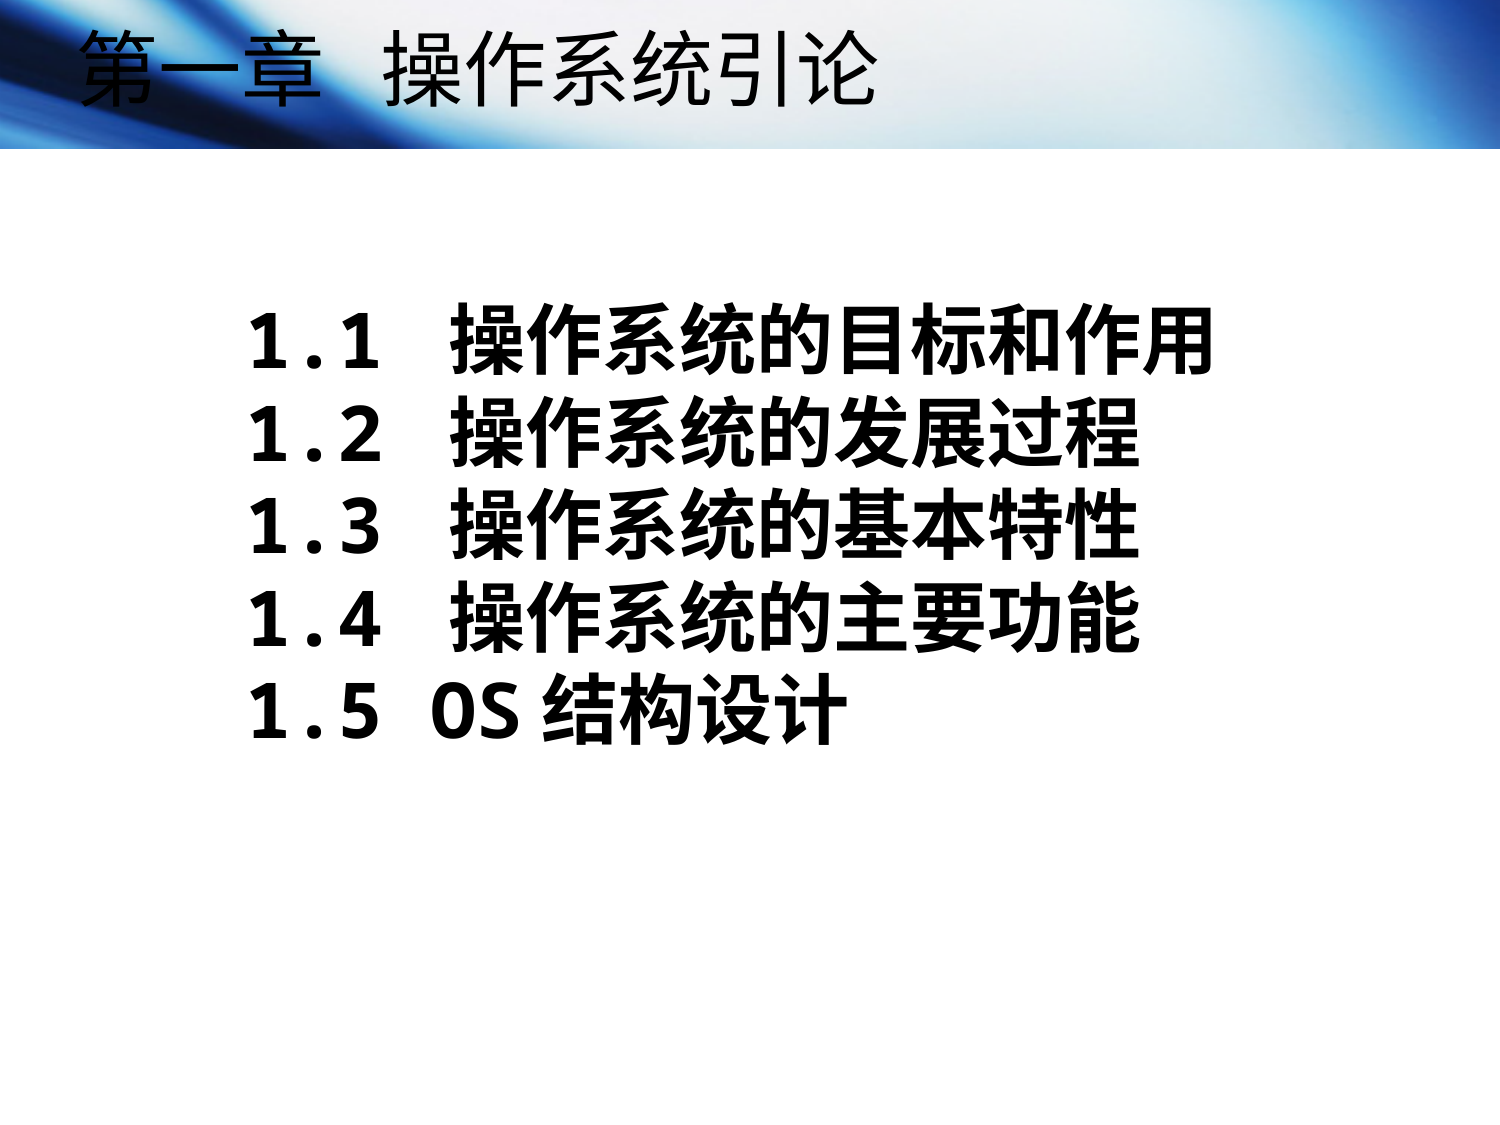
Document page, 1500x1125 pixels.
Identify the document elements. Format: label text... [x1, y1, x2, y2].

title 第一章 操作系统引论 [75, 24, 1425, 118]
list 1.1 操作系统的目标和作用 1.2 操作系统的发展过程 1.3 操作系统的基本特性 1.4 操作系统的主要功能 1.5 OS结构设计 [230, 247, 1328, 799]
picture [0, 0, 1500, 149]
